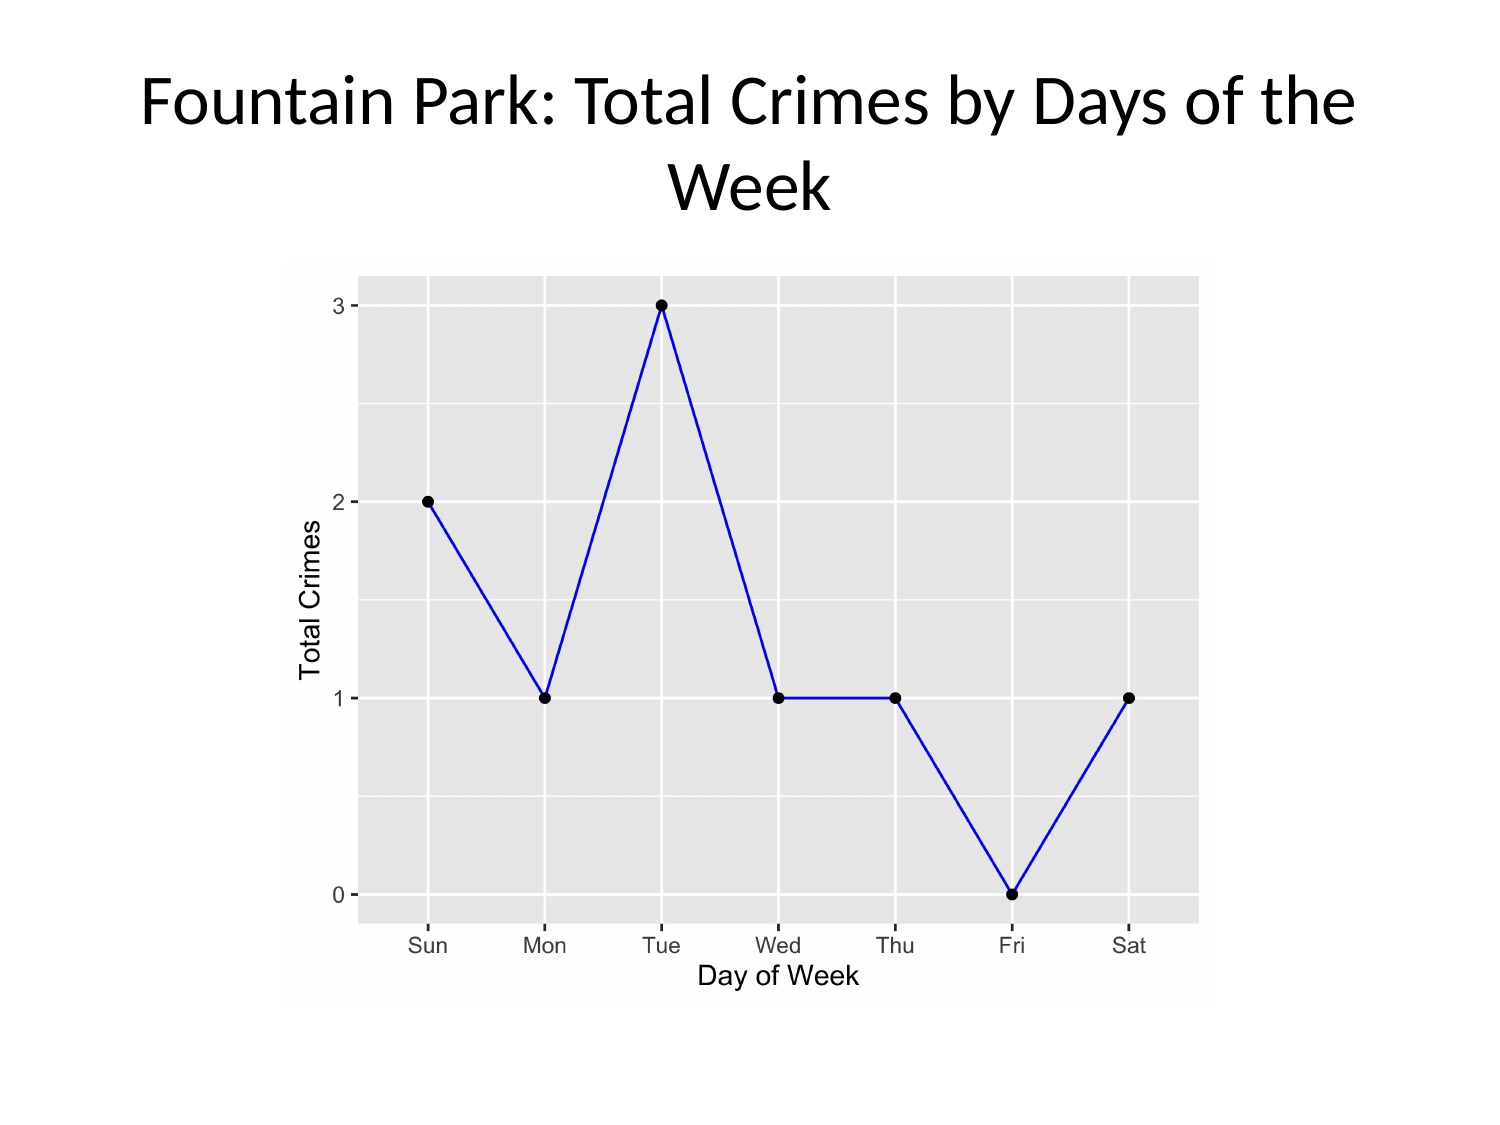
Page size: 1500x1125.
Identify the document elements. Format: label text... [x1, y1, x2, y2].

picture [285, 262, 1213, 1005]
title Fountain Park: Total Crimes by Days of the Week [75, 45, 1425, 233]
